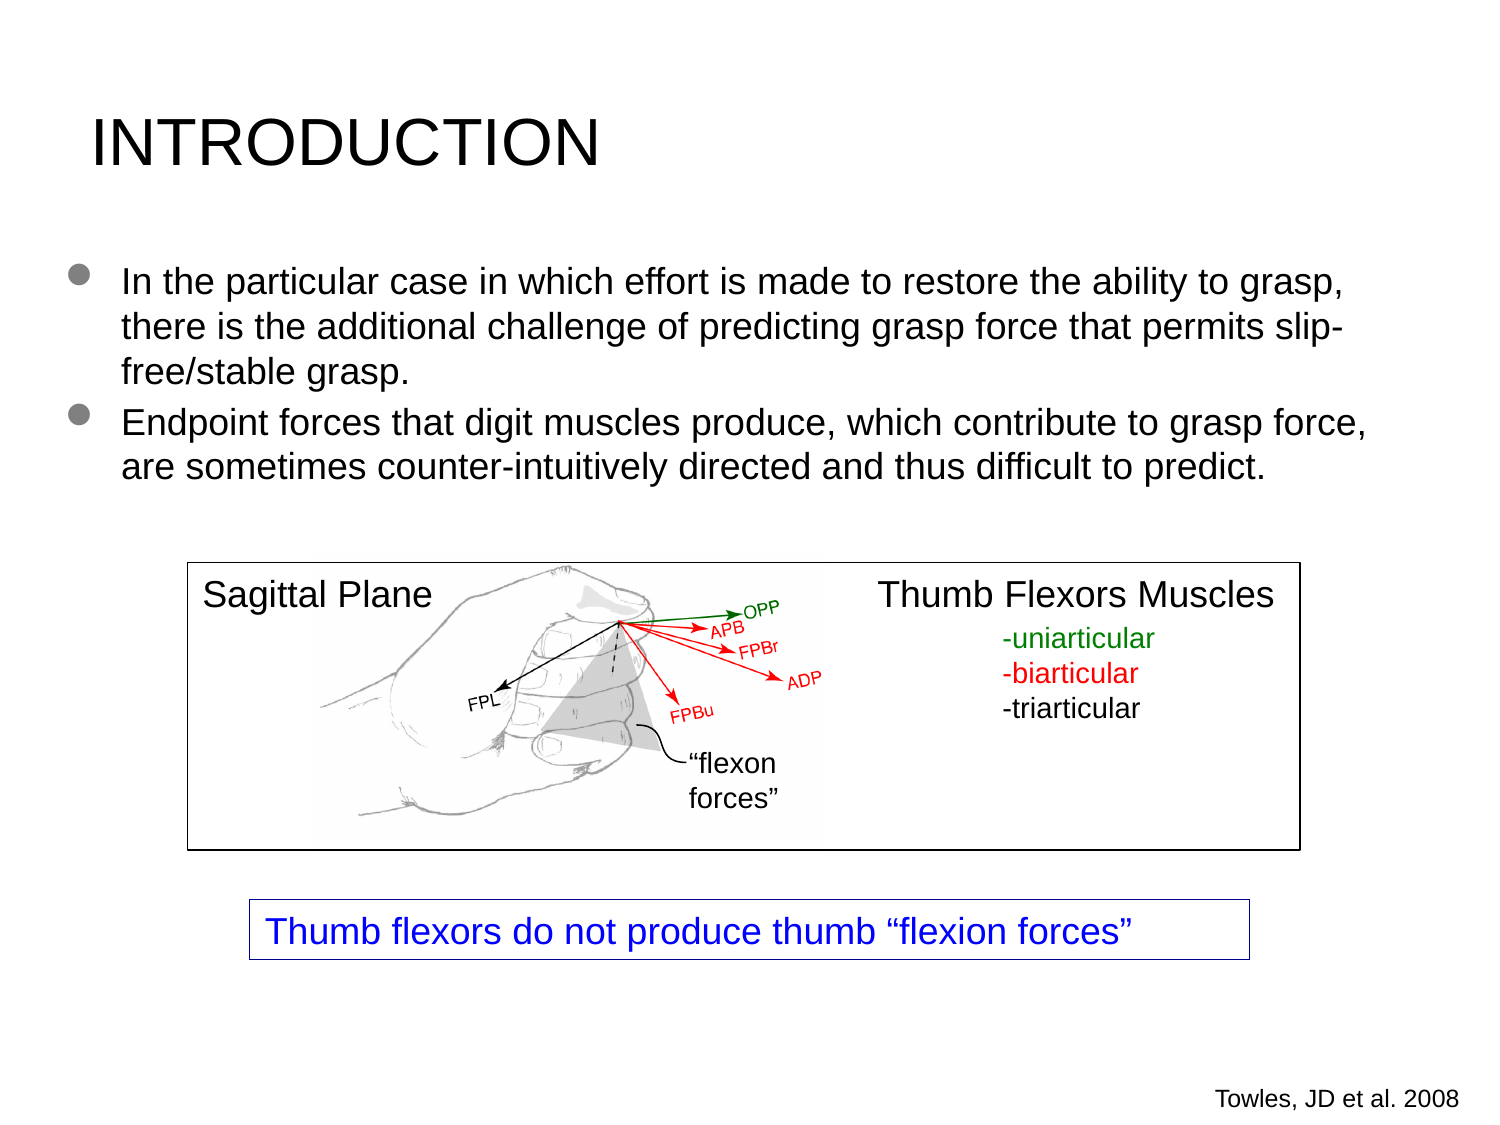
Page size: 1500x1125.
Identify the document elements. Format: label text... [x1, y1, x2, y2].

title Introduction [74, 44, 1426, 233]
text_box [187, 549, 1313, 851]
text_box In the particular case in which effort is made to restore the ability to grasp, there is the additional challenge of predicting grasp force that permits slip-free/stable grasp. Endpoint forces that digit muscles produce, which contribute to grasp force, are sometimes counter-intuitively directed and thus difficult to predict. [49, 249, 1413, 550]
text_box Thumb flexors do not produce thumb “flexion forces” [249, 899, 1250, 960]
text_box Towles, JD et al. 2008 [1200, 1074, 1475, 1125]
